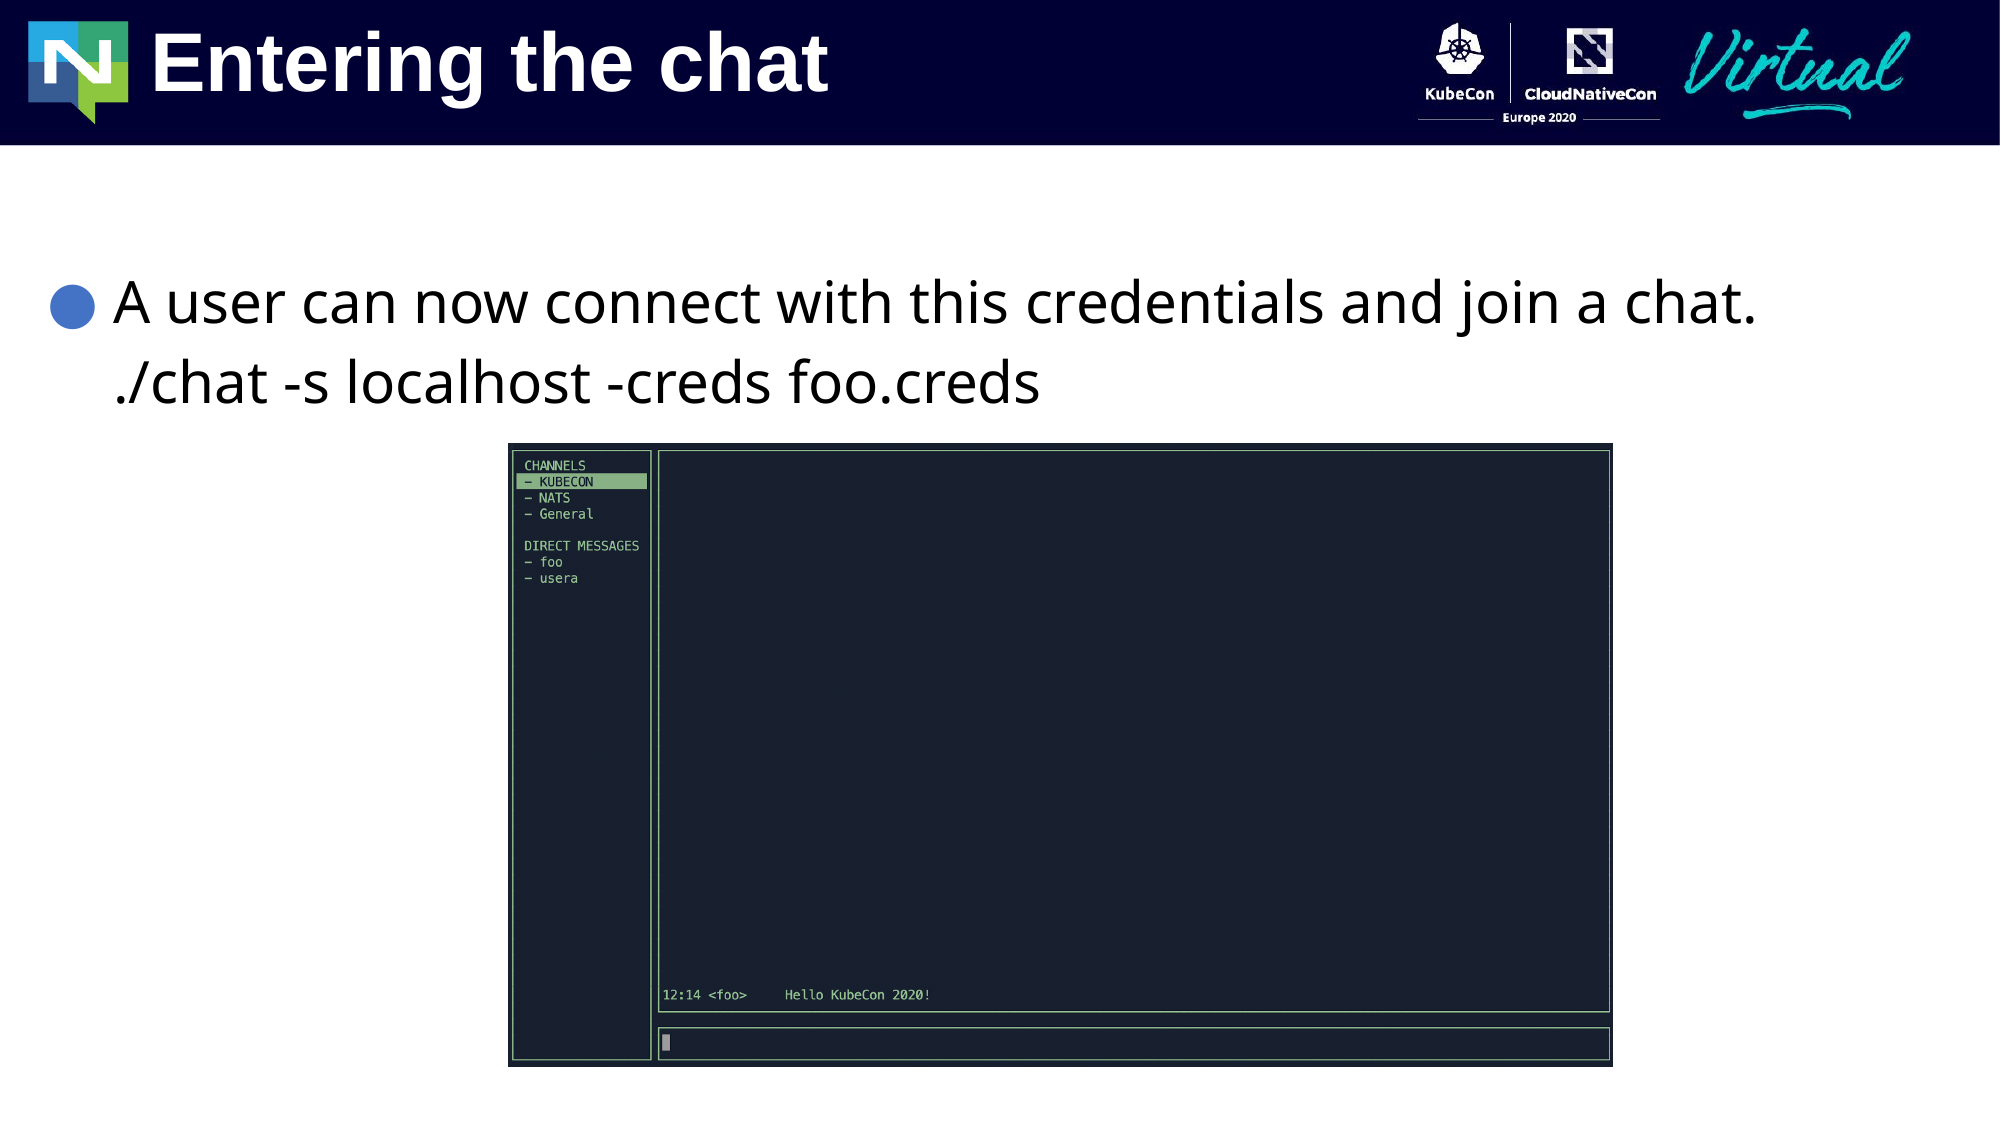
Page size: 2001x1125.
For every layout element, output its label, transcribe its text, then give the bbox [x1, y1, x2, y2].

text_box A user can now connect with this credentials and join a chat. ./chat -s localhost -creds foo.creds [38, 247, 1994, 917]
text_box Entering the chat [135, 0, 1487, 174]
picture [0, 0, 2000, 1125]
